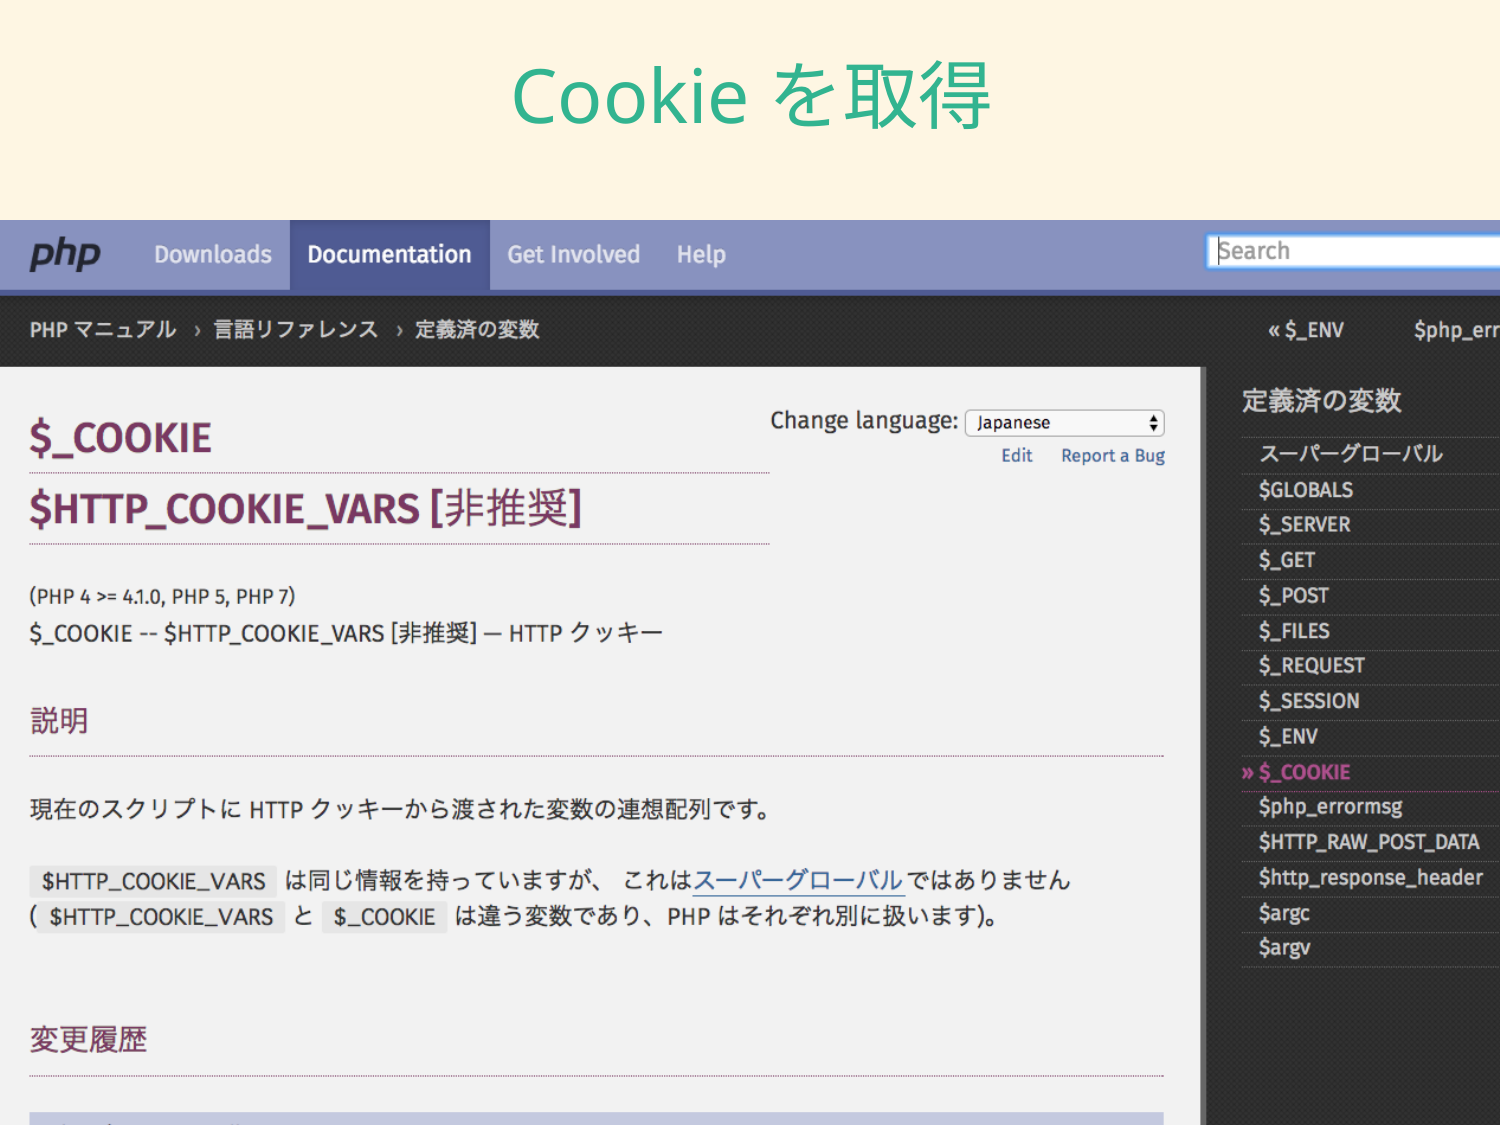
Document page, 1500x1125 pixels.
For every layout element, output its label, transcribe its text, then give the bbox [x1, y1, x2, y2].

title Cookieを取得 [76, 0, 1427, 188]
picture [0, 219, 1500, 1125]
